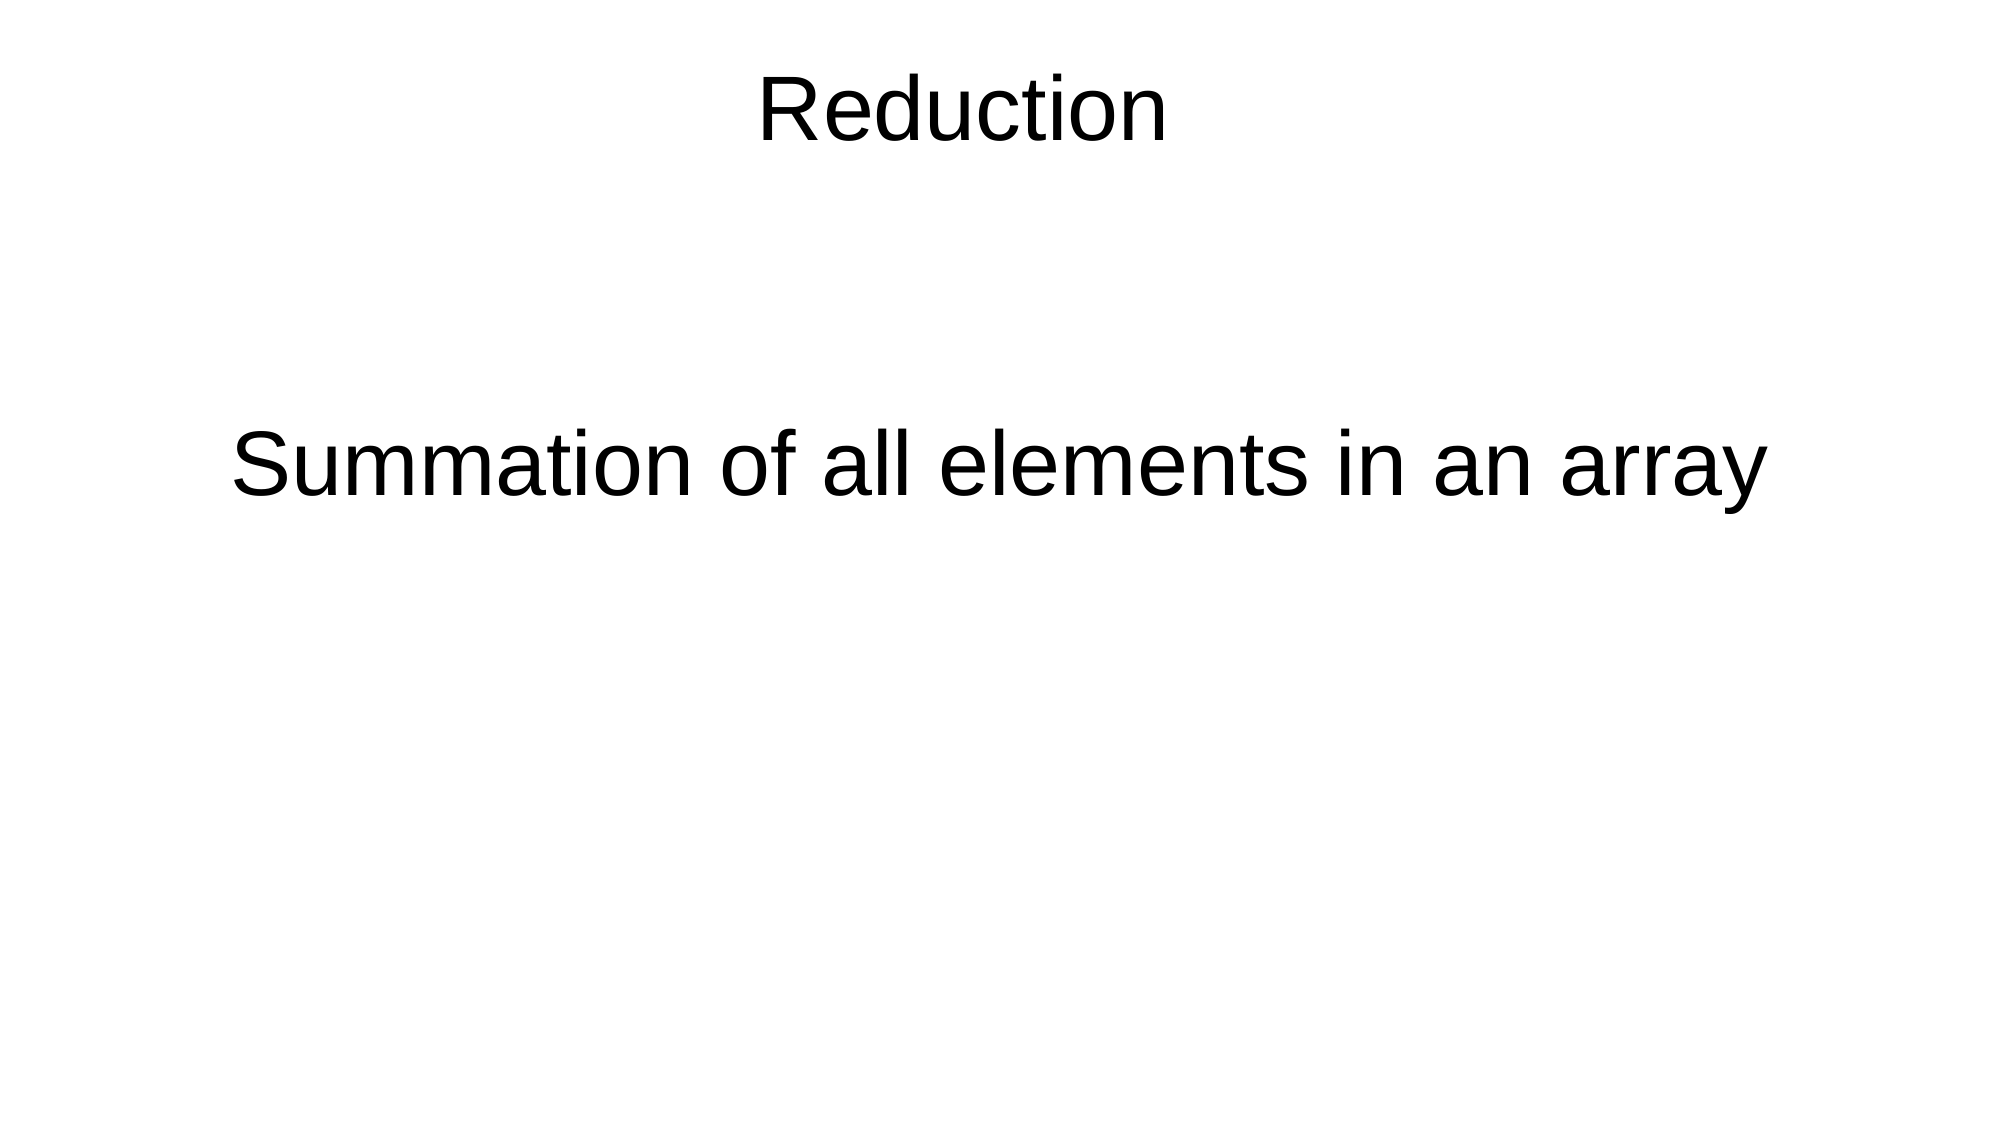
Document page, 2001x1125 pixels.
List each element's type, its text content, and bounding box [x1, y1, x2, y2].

title Reduction [374, 7, 1551, 198]
text_box Summation of all elements in an array [200, 401, 1800, 514]
